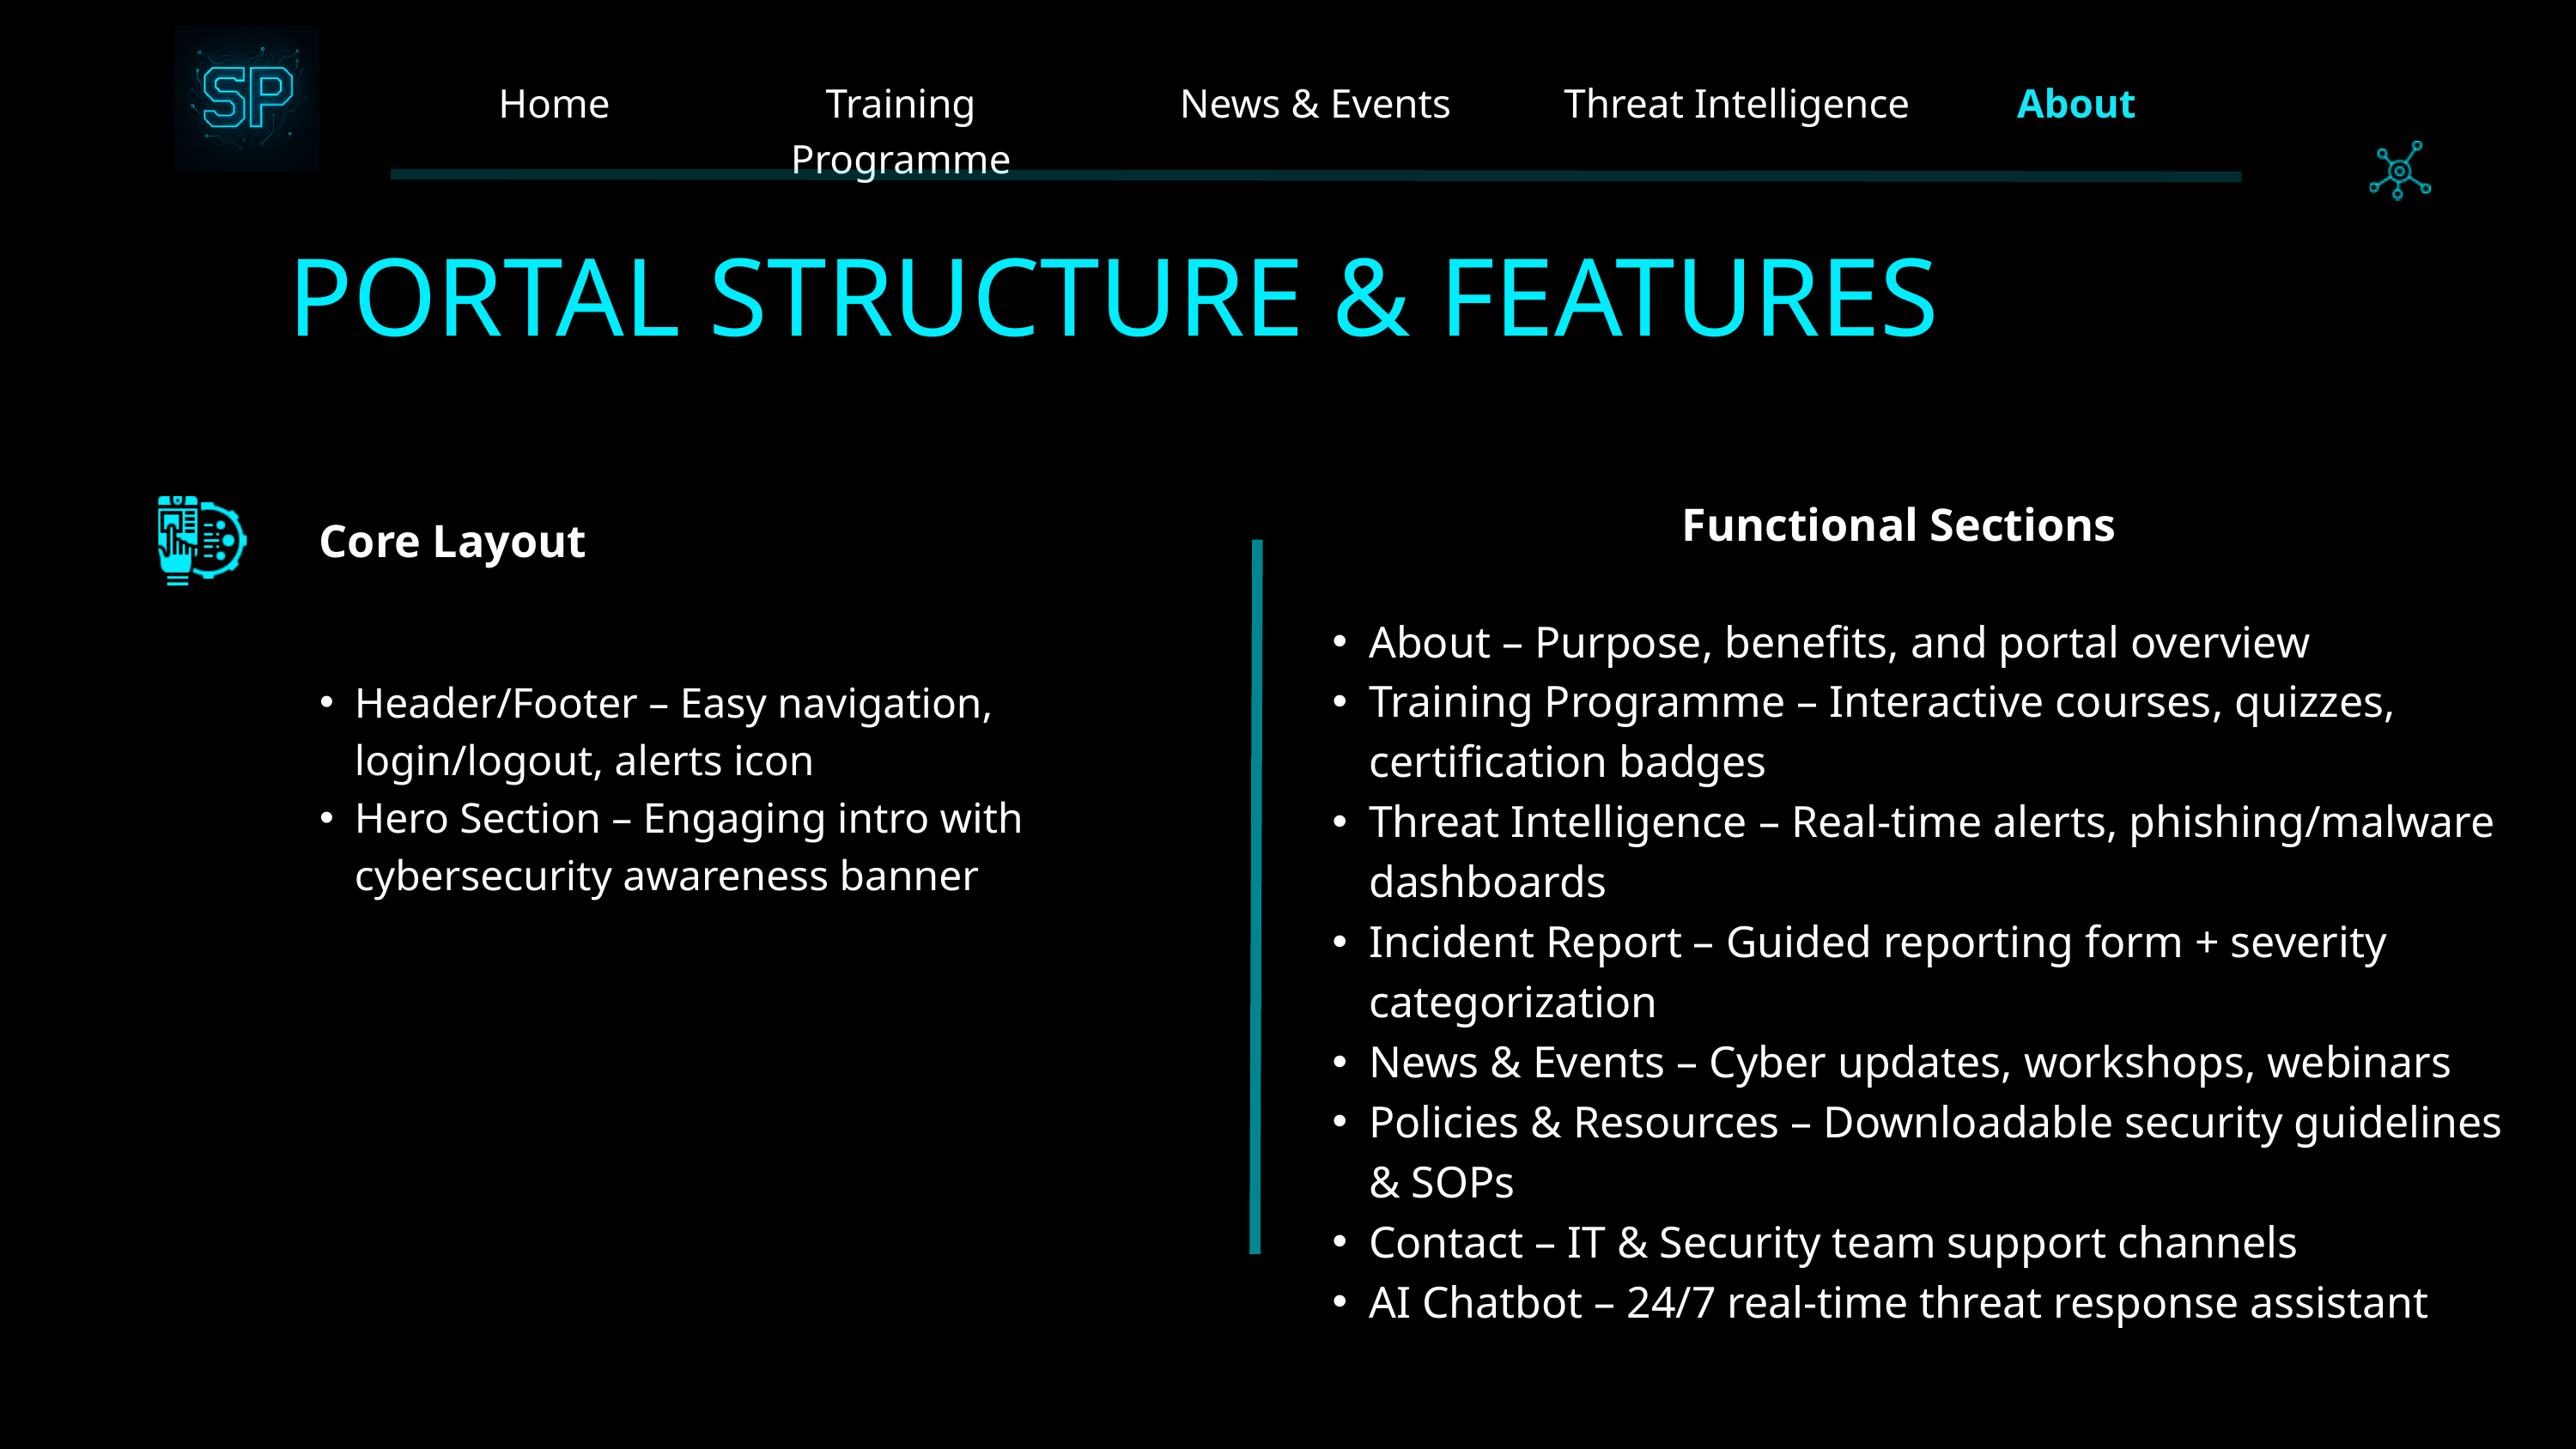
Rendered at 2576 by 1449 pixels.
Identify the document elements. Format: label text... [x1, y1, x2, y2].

text_box Training Programme [716, 175, 1086, 182]
text_box News & Events [1157, 70, 1474, 126]
text_box Header/Footer – Easy navigation, login/logout, alerts icon Hero Section – Engaging intro with cybersecurity awareness banner [284, 668, 1211, 955]
text_box About [1918, 70, 2235, 126]
text_box Training Programme [716, 70, 1086, 174]
text_box Functional Sections [1670, 487, 2576, 613]
text_box About – Purpose, benefits, and portal overview Training Programme – Interactive courses, quizzes, certification badges Threat Intelligence – Real-time alerts, phishing/malware dashboards Incident Report – Guided reporting form + severity categorization News & Events – Cyber updates, workshops, webinars Policies & Resources – Downloadable security guidelines & SOPs Contact – IT & Security team support channels AI Chatbot – 24/7 real-time threat response assistant [1296, 605, 2542, 1382]
text_box [158, 496, 247, 585]
text_box Home [481, 70, 628, 126]
text_box Threat Intelligence [1555, 70, 1918, 126]
text_box [2369, 141, 2432, 201]
text_box [173, 26, 319, 172]
text_box Core Layout [319, 504, 1370, 567]
text_box PORTAL STRUCTURE & FEATURES [259, 250, 2432, 358]
